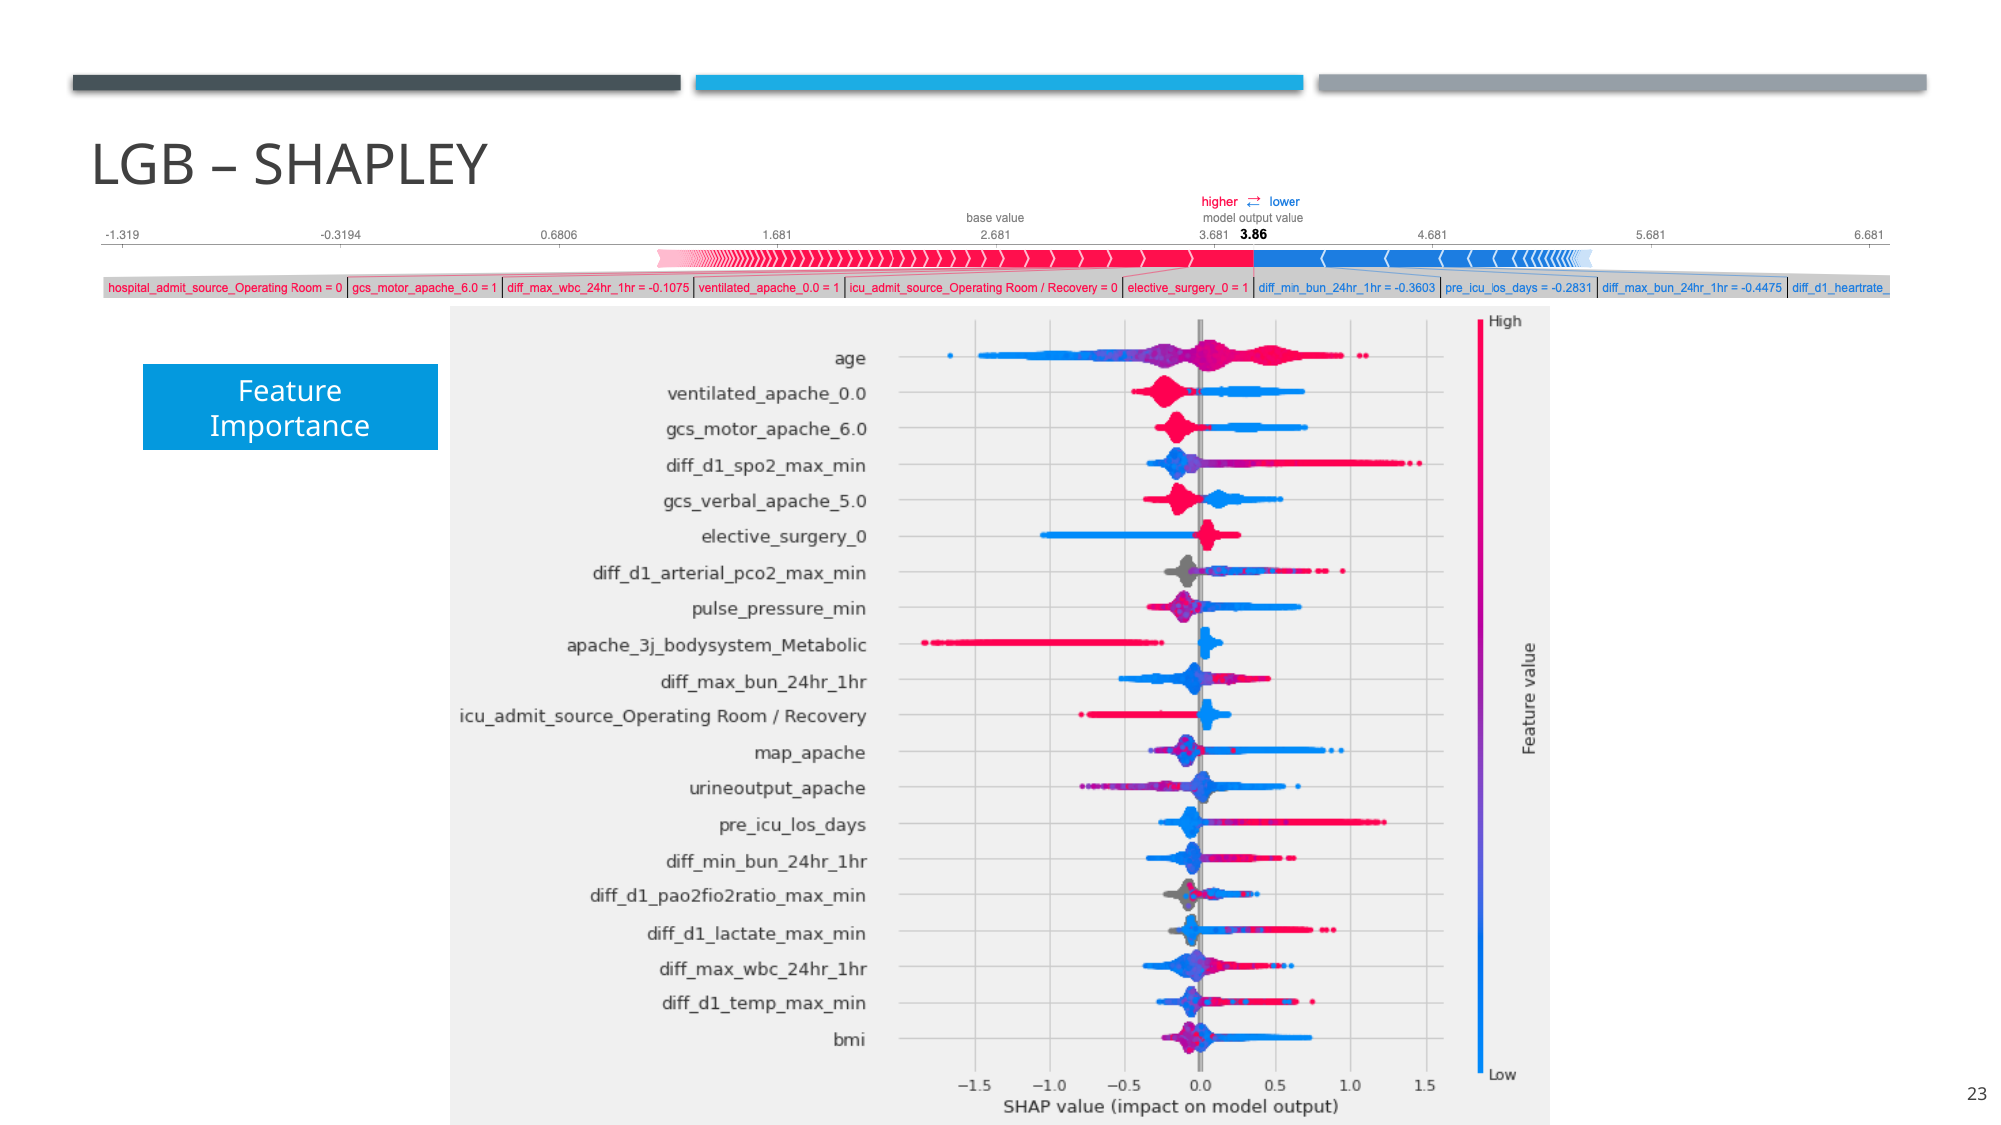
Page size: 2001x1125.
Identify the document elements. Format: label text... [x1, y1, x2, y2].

picture [91, 193, 1893, 1125]
title LgB – SHAPLEY [75, 115, 1925, 218]
text_box Feature Importance [143, 364, 438, 450]
slide_number 23 [1829, 1065, 2000, 1125]
